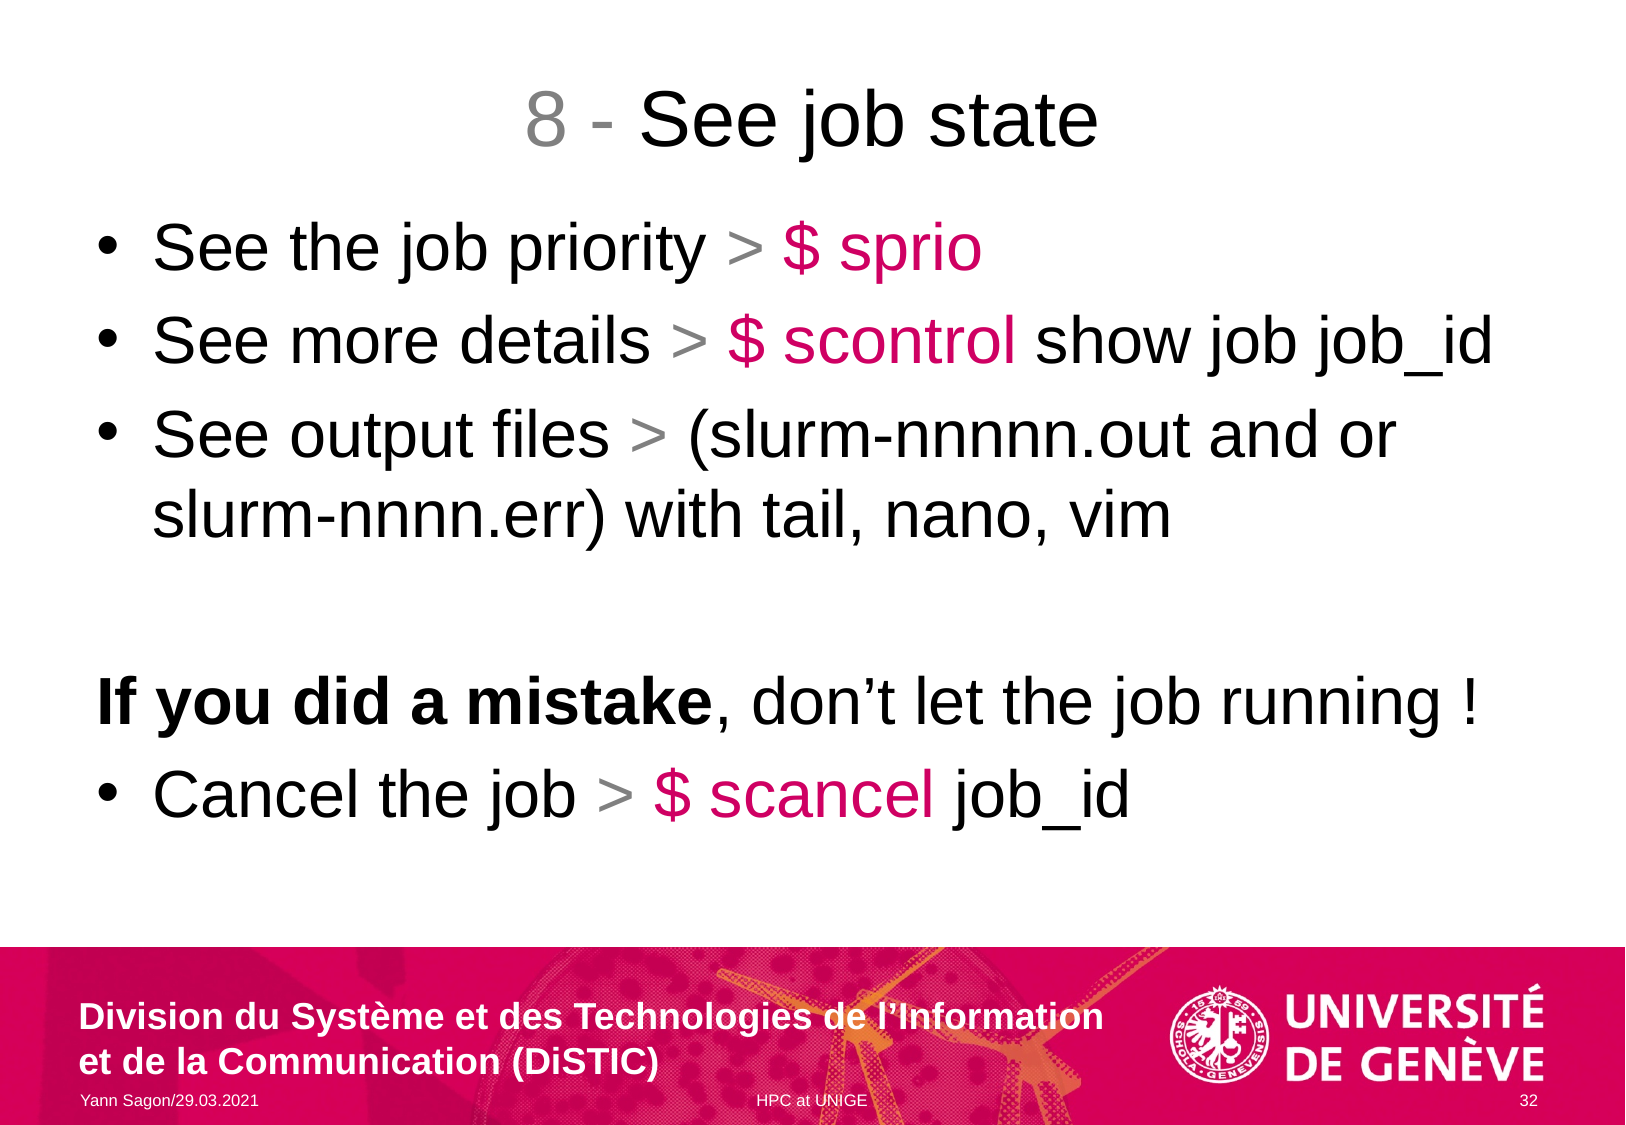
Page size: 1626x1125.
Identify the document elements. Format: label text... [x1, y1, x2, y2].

picture [0, 947, 1625, 1125]
title 8 - See job state [81, 45, 1544, 185]
list See the job priority > $ sprio See more details > $ scontrol show job job_id See output files > (slurm-nnnnn.out and or slurm-nnnn.err) with tail, nano, vim If you did a mistake, don’t let the job running ! Cancel the job > $ scancel job_id [81, 196, 1544, 939]
